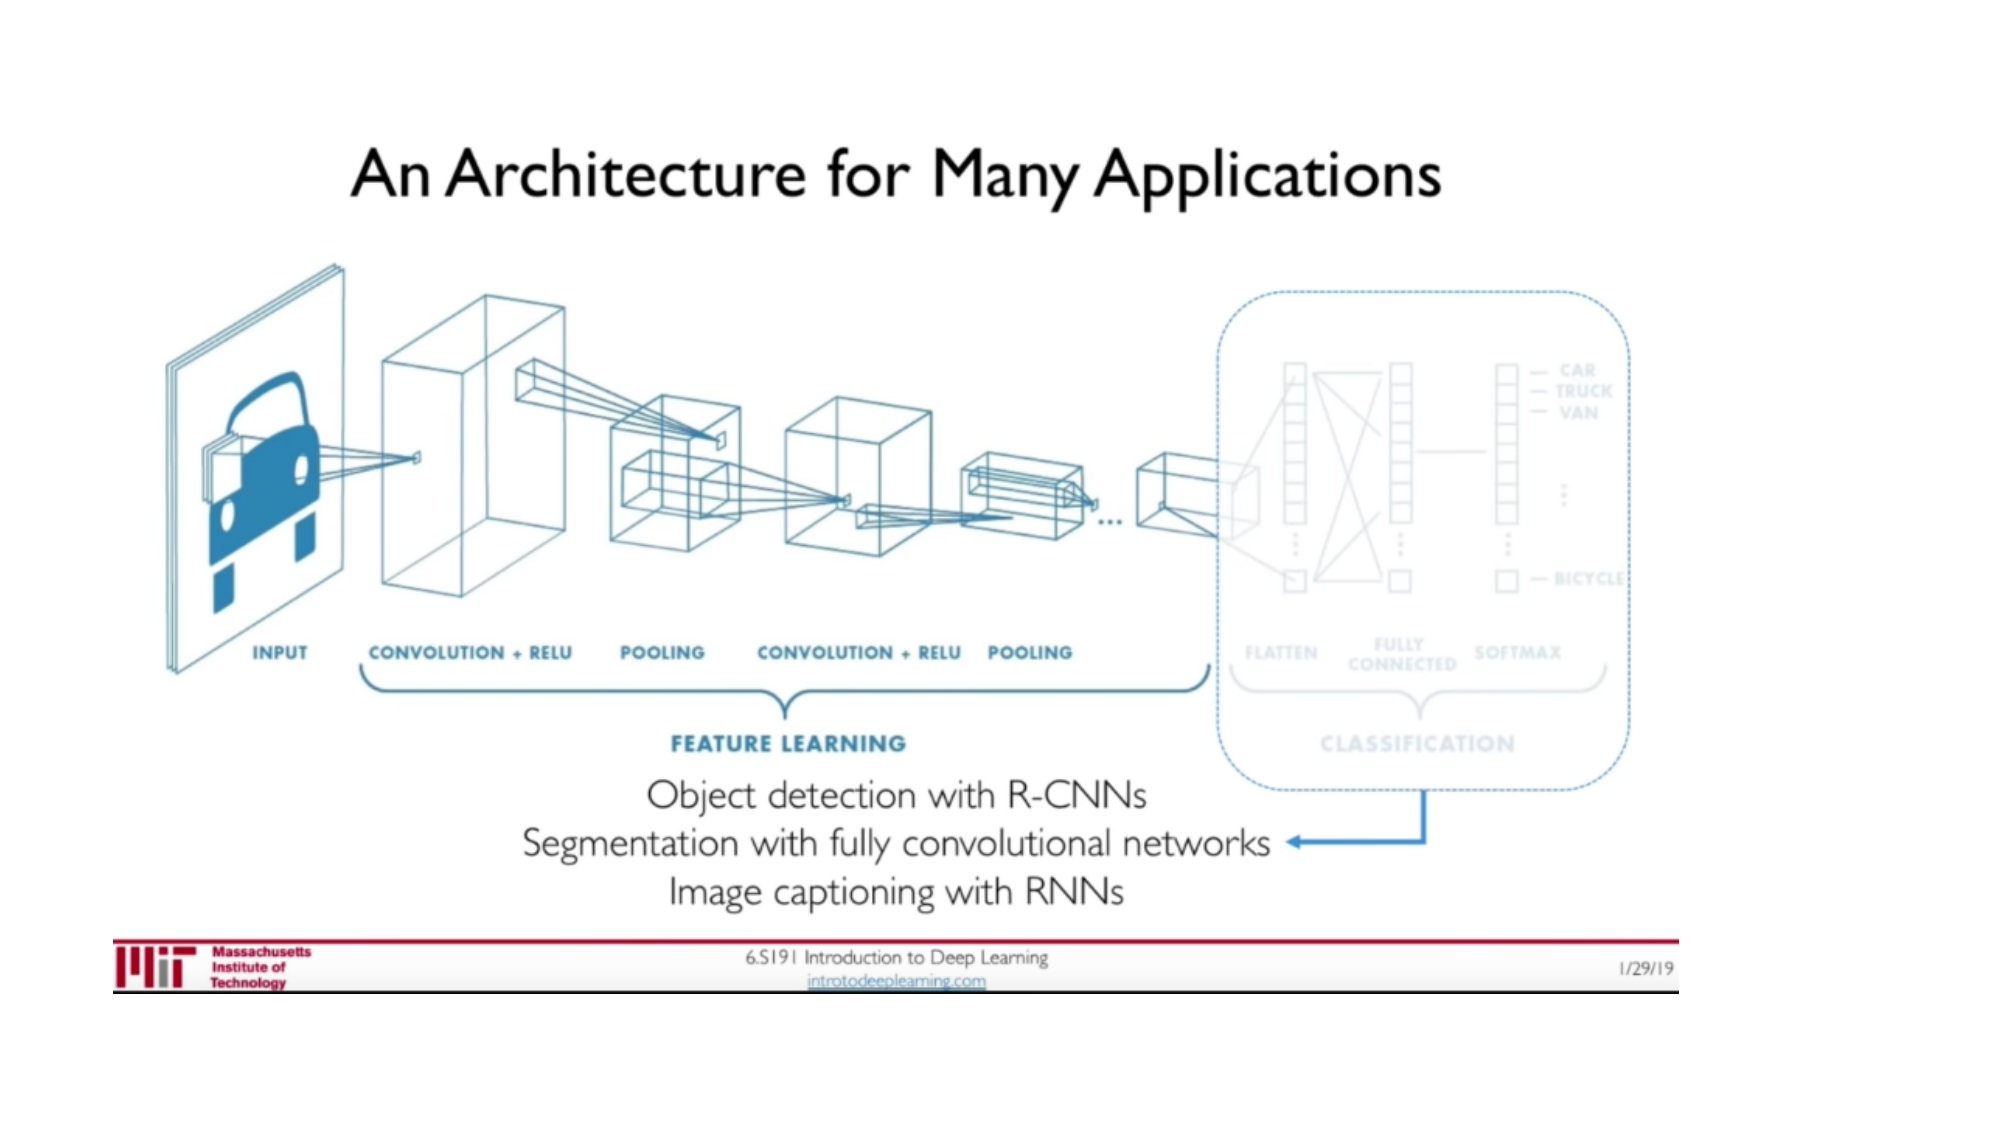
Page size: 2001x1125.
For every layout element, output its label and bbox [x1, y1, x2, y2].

picture [113, 96, 1679, 994]
